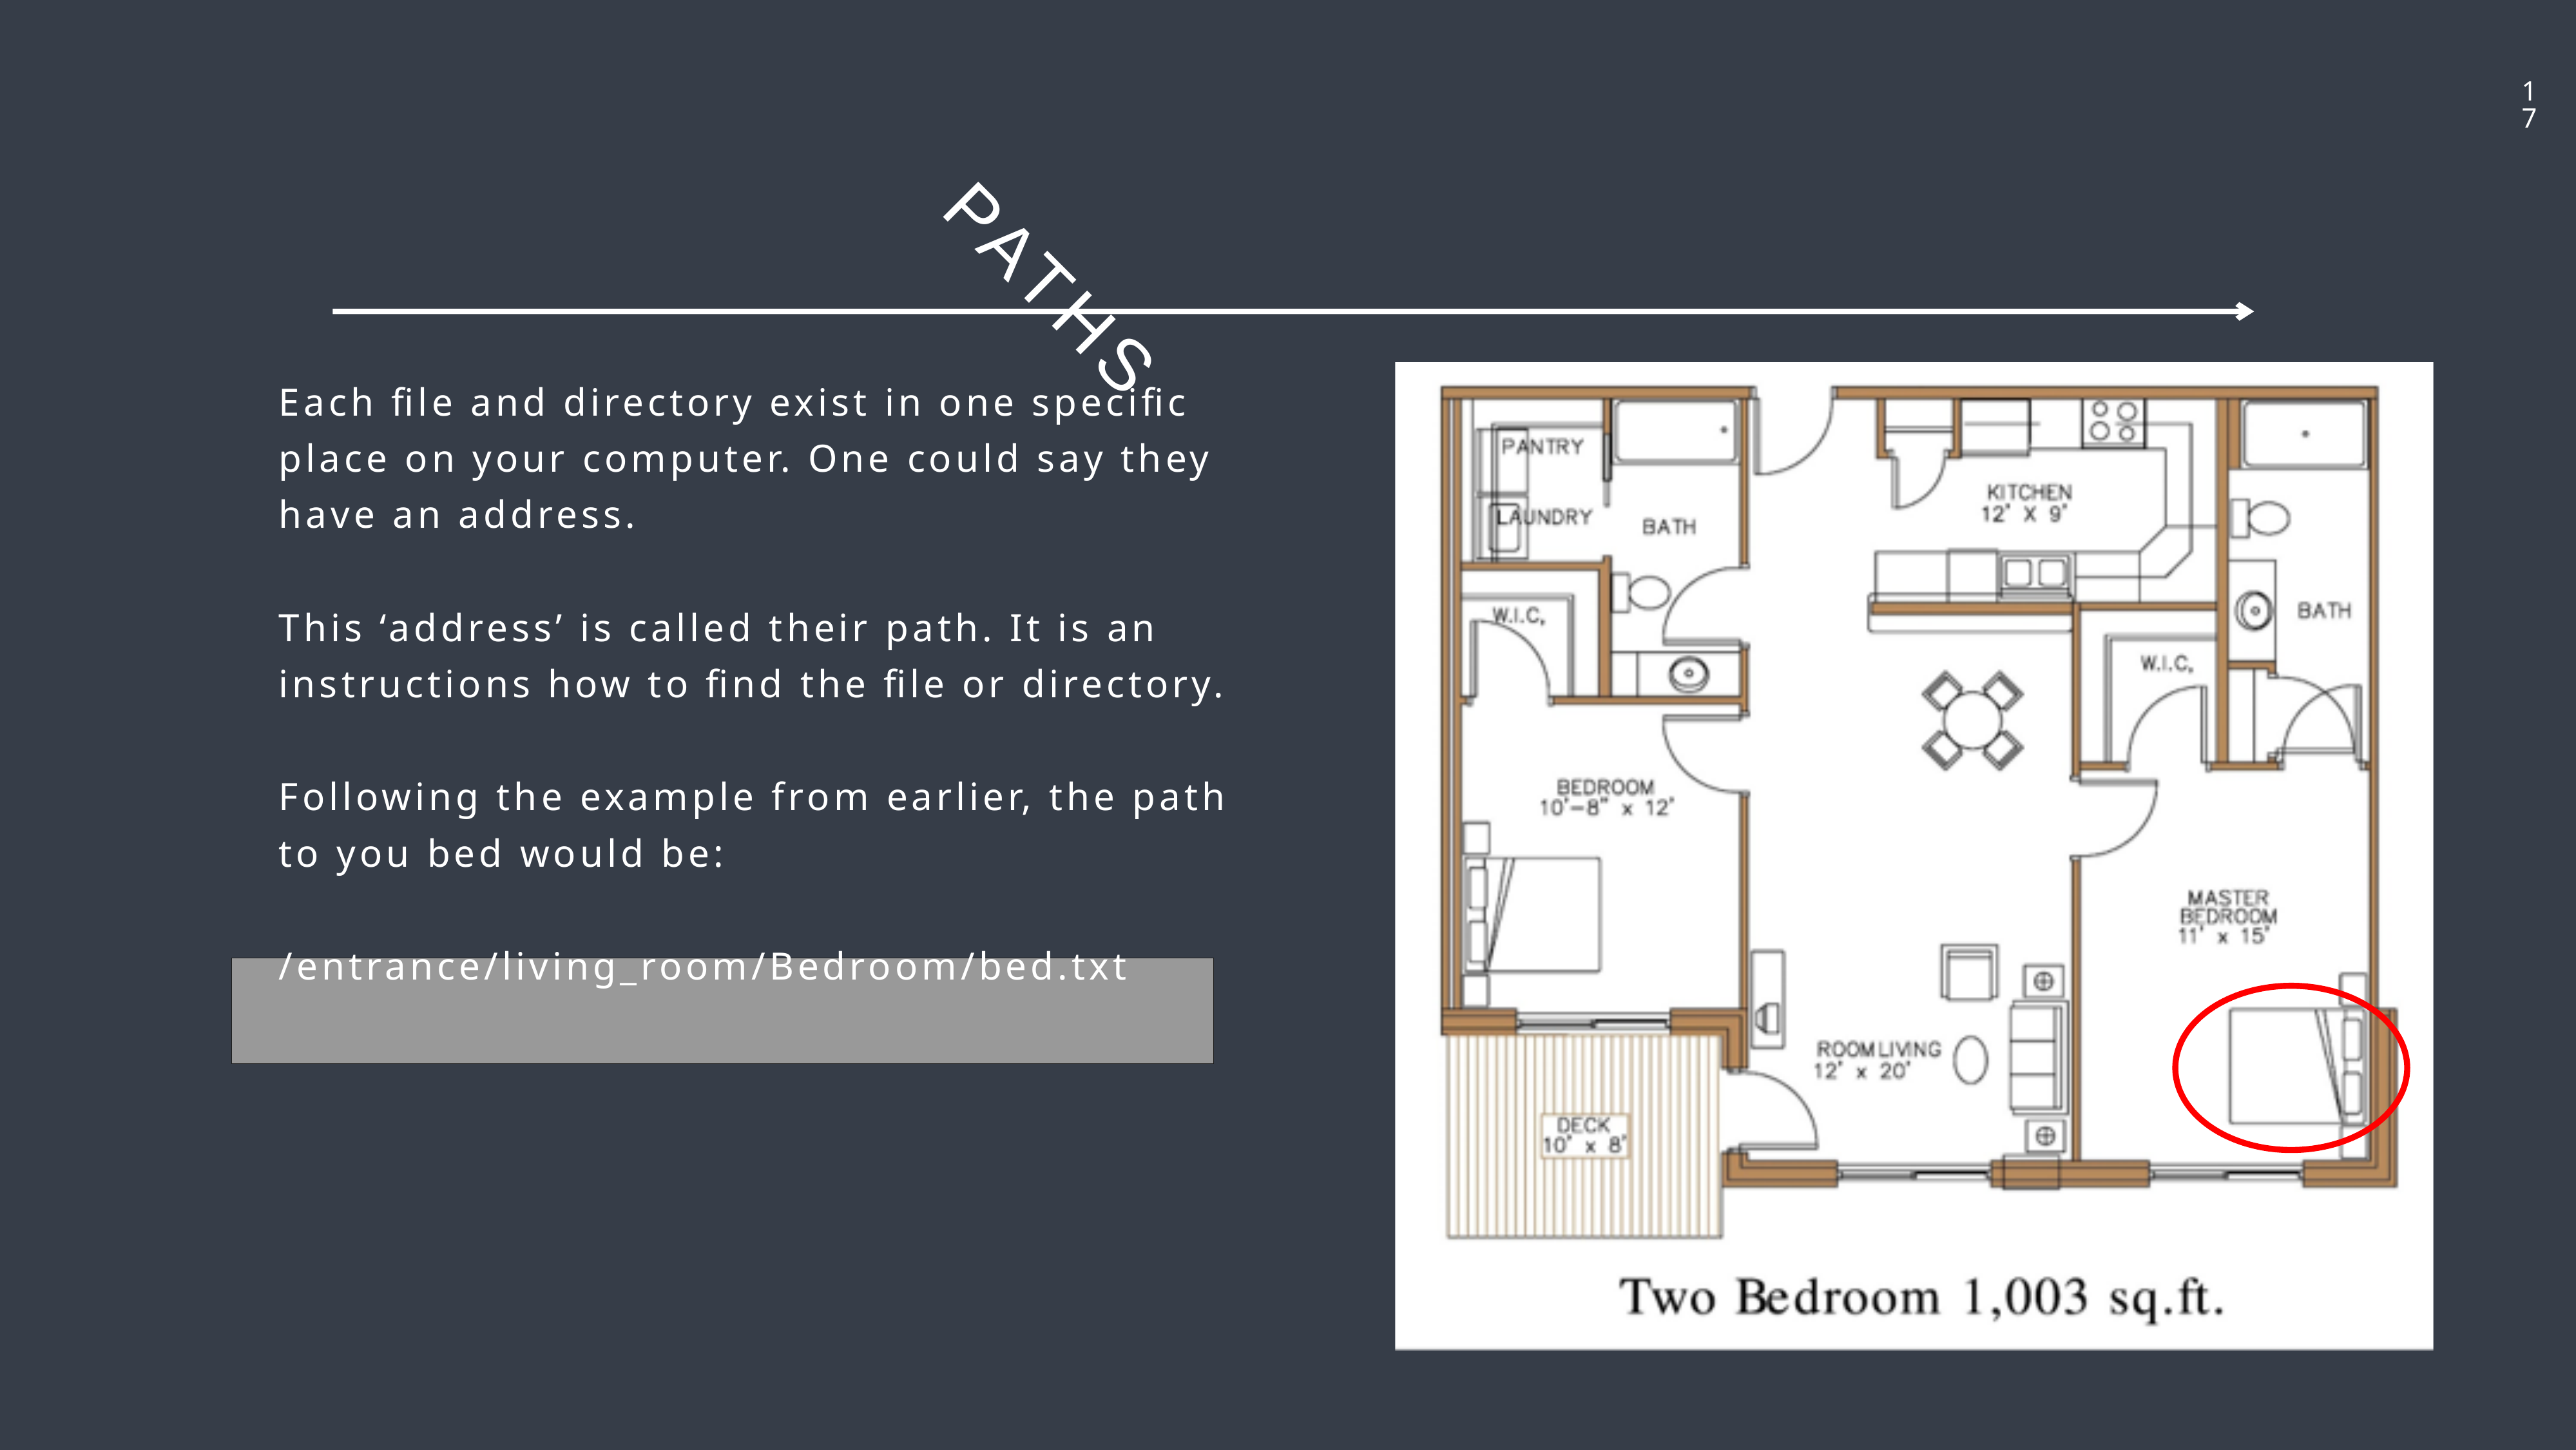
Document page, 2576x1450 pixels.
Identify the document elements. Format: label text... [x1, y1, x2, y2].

text_box 17 [2512, 64, 2552, 117]
text_box [231, 958, 269, 1064]
text_box Each file and directory exist in one specific place on your computer. One could say they have an address. This ‘address’ is called their path. It is an instructions how to find the file or directory. Following the example from earlier, the path to you bed would be: /entrance/living_room/Bedroom/bed.txt [269, 362, 1294, 1159]
picture [1394, 362, 2434, 1351]
